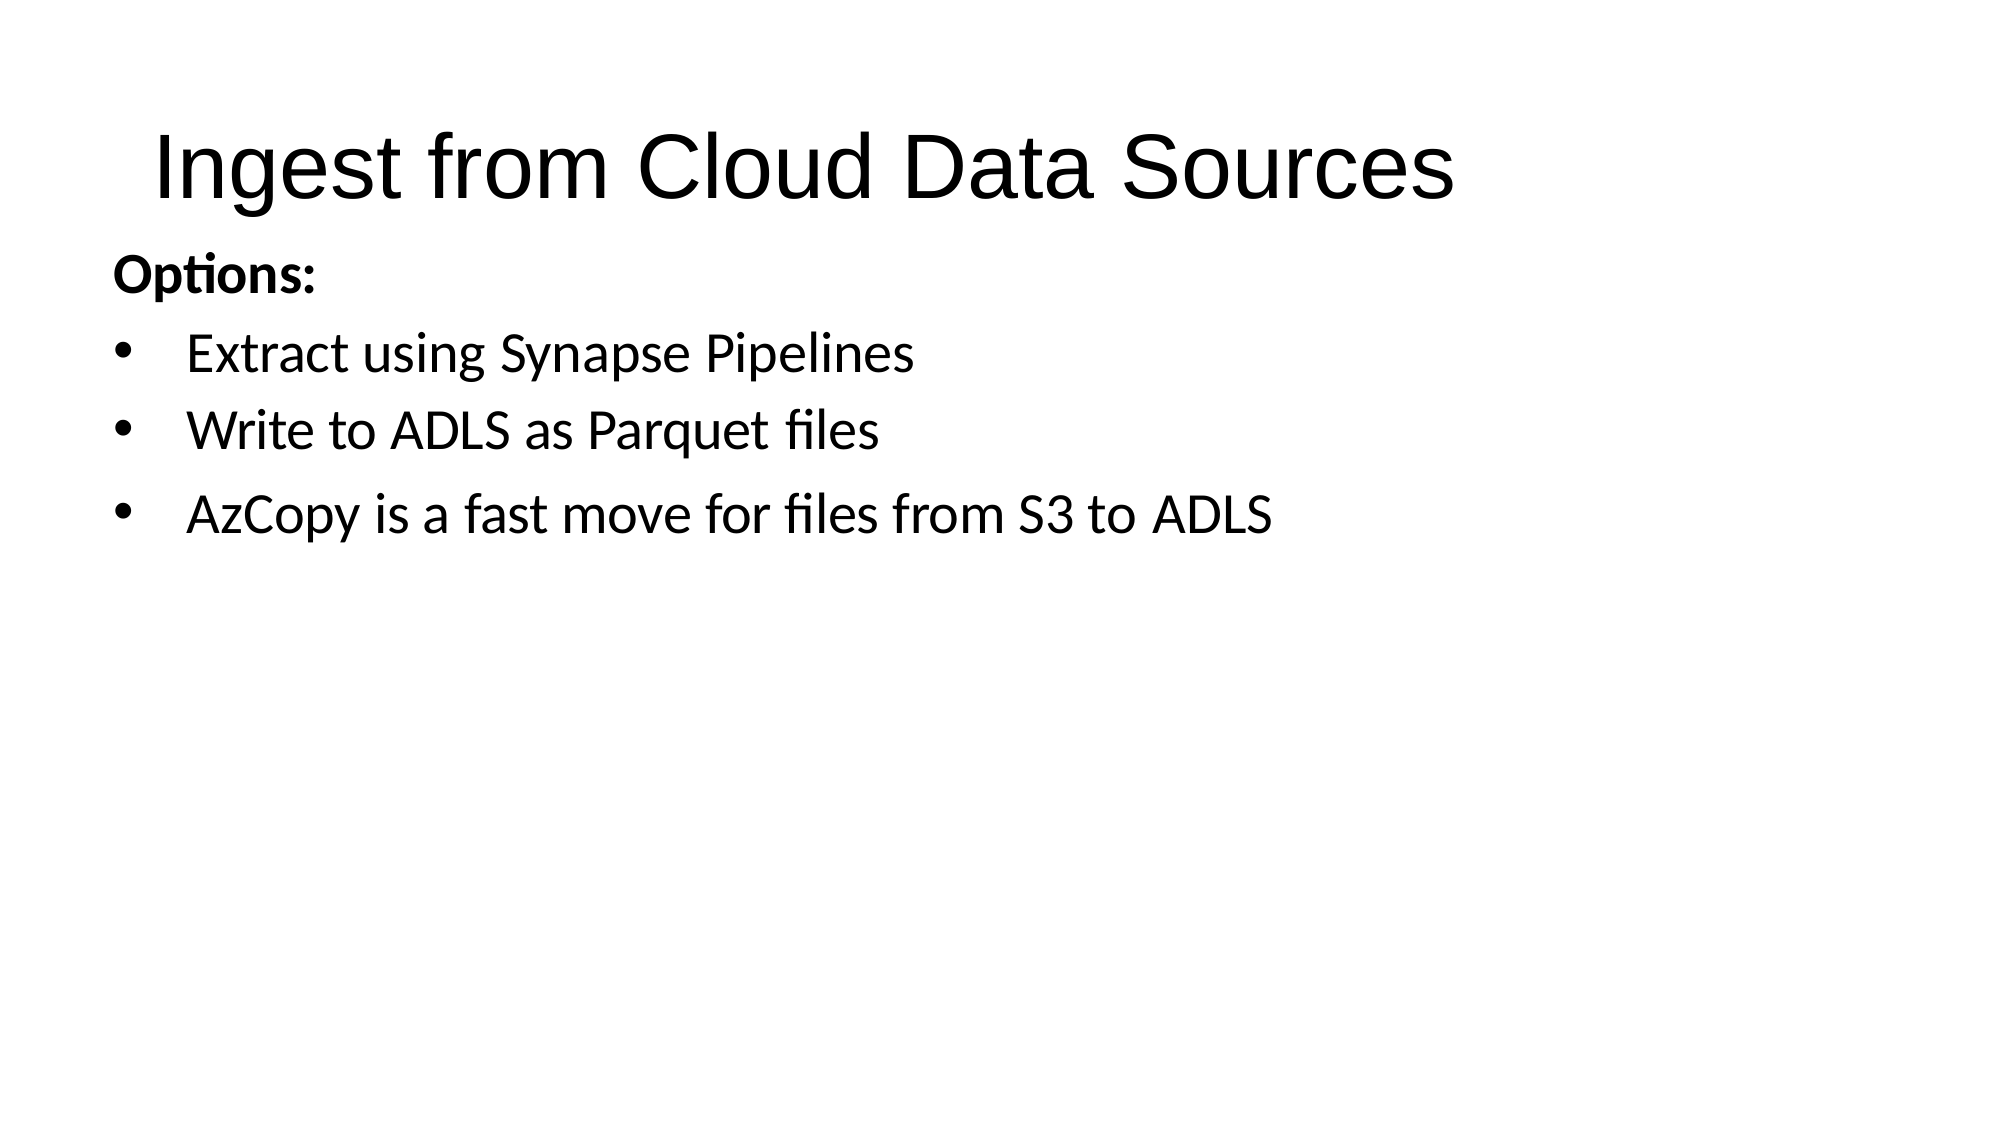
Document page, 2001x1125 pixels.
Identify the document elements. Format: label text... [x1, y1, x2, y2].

list Options: Extract using Synapse Pipelines Write to ADLS as Parquet files AzCopy is a fast move for files from S3 to ADLS [96, 235, 1904, 659]
title Ingest from Cloud Data Sources [137, 59, 1863, 235]
